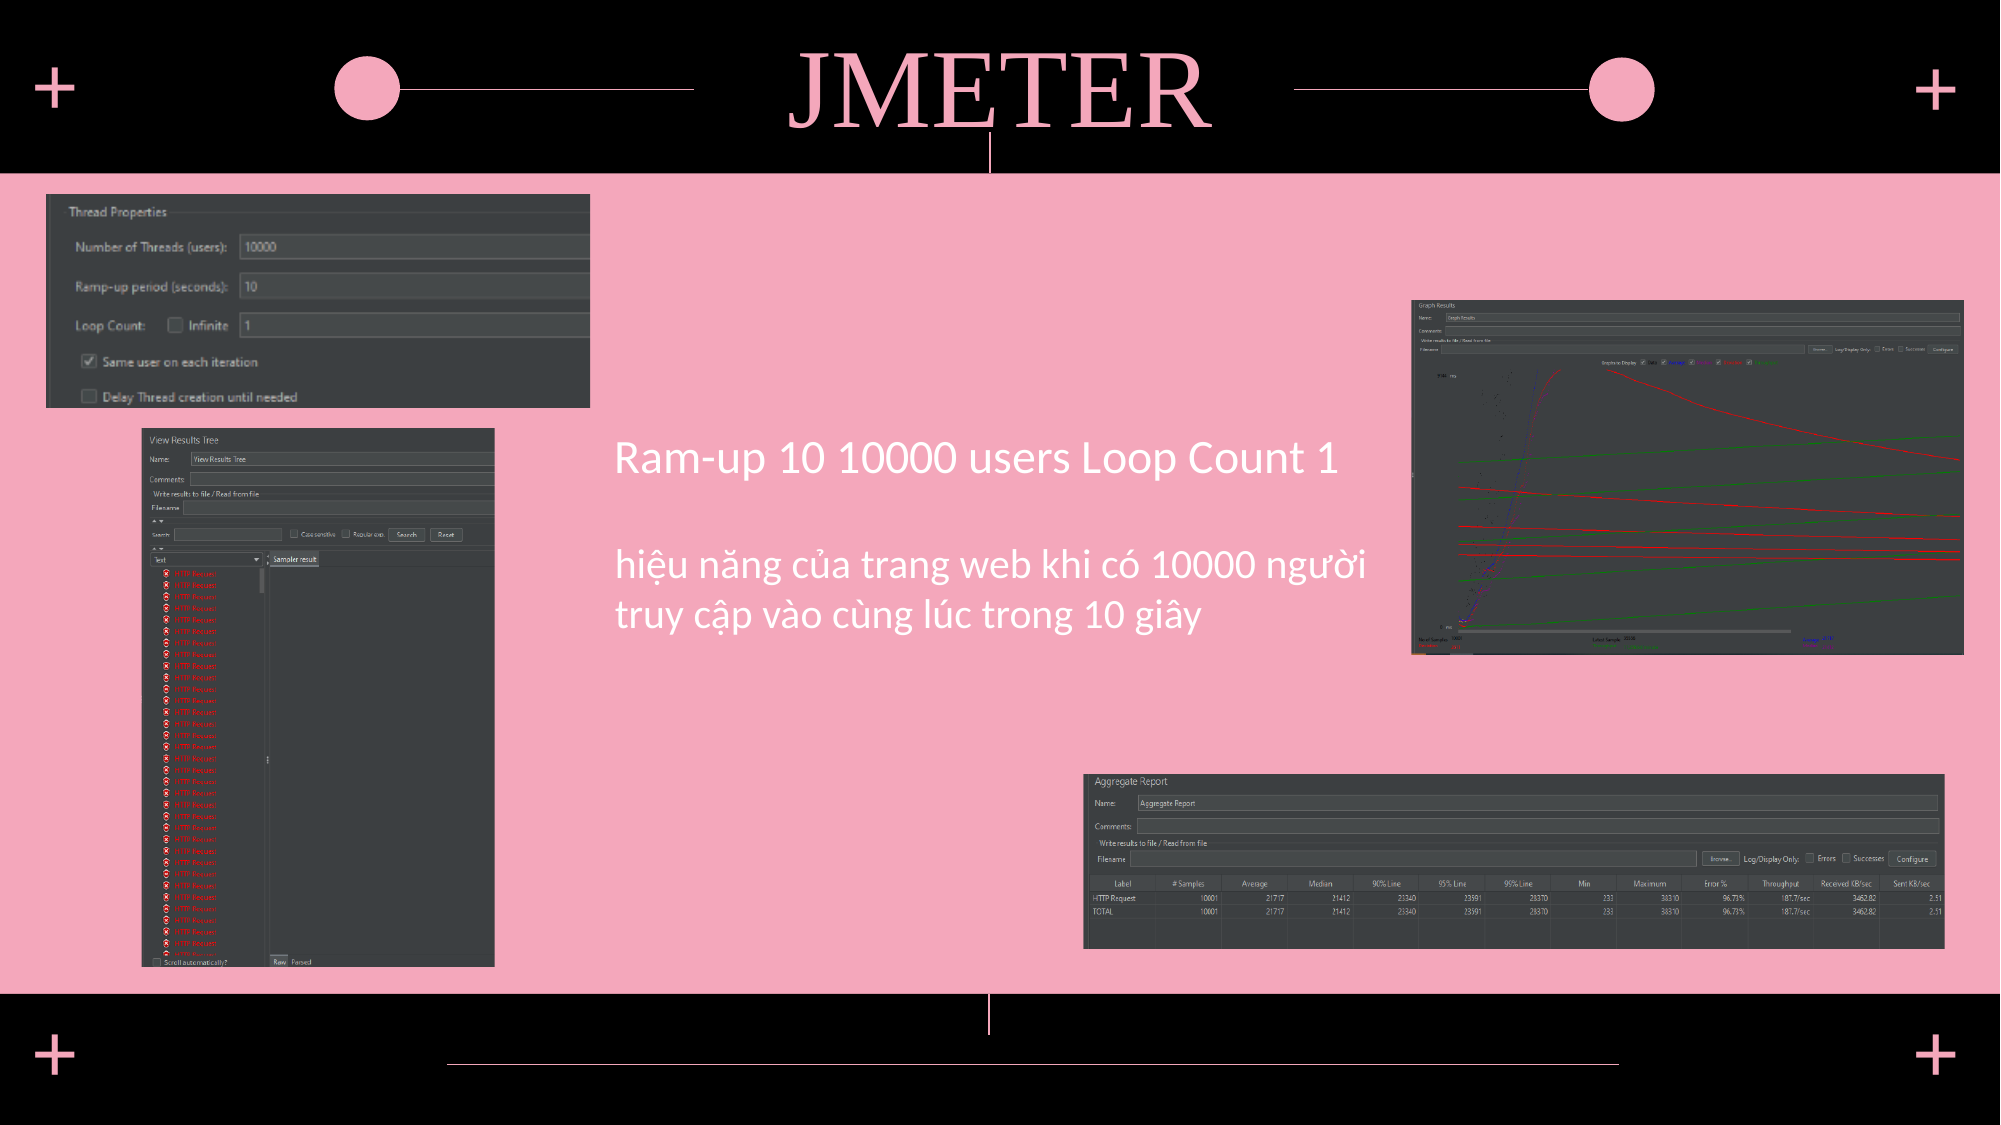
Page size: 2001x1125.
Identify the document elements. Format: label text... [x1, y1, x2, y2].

picture [1083, 774, 1945, 949]
text_box + [16, 994, 83, 1109]
text_box + [1897, 28, 1964, 144]
picture [46, 194, 591, 408]
text_box [0, 0, 2000, 174]
text_box [0, 993, 2000, 1125]
text_box [1588, 56, 1656, 123]
picture [141, 428, 495, 967]
text_box JMETER [588, 7, 1412, 157]
text_box Ram-up 10 10000 users Loop Count 1 hiệu năng của trang web khi có 10000 người truy cập vào cùng lúc trong 10 giây [0, 174, 2000, 993]
text_box + [1897, 994, 1964, 1109]
picture [1411, 300, 1964, 655]
text_box [333, 55, 402, 122]
text_box + [16, 27, 83, 142]
